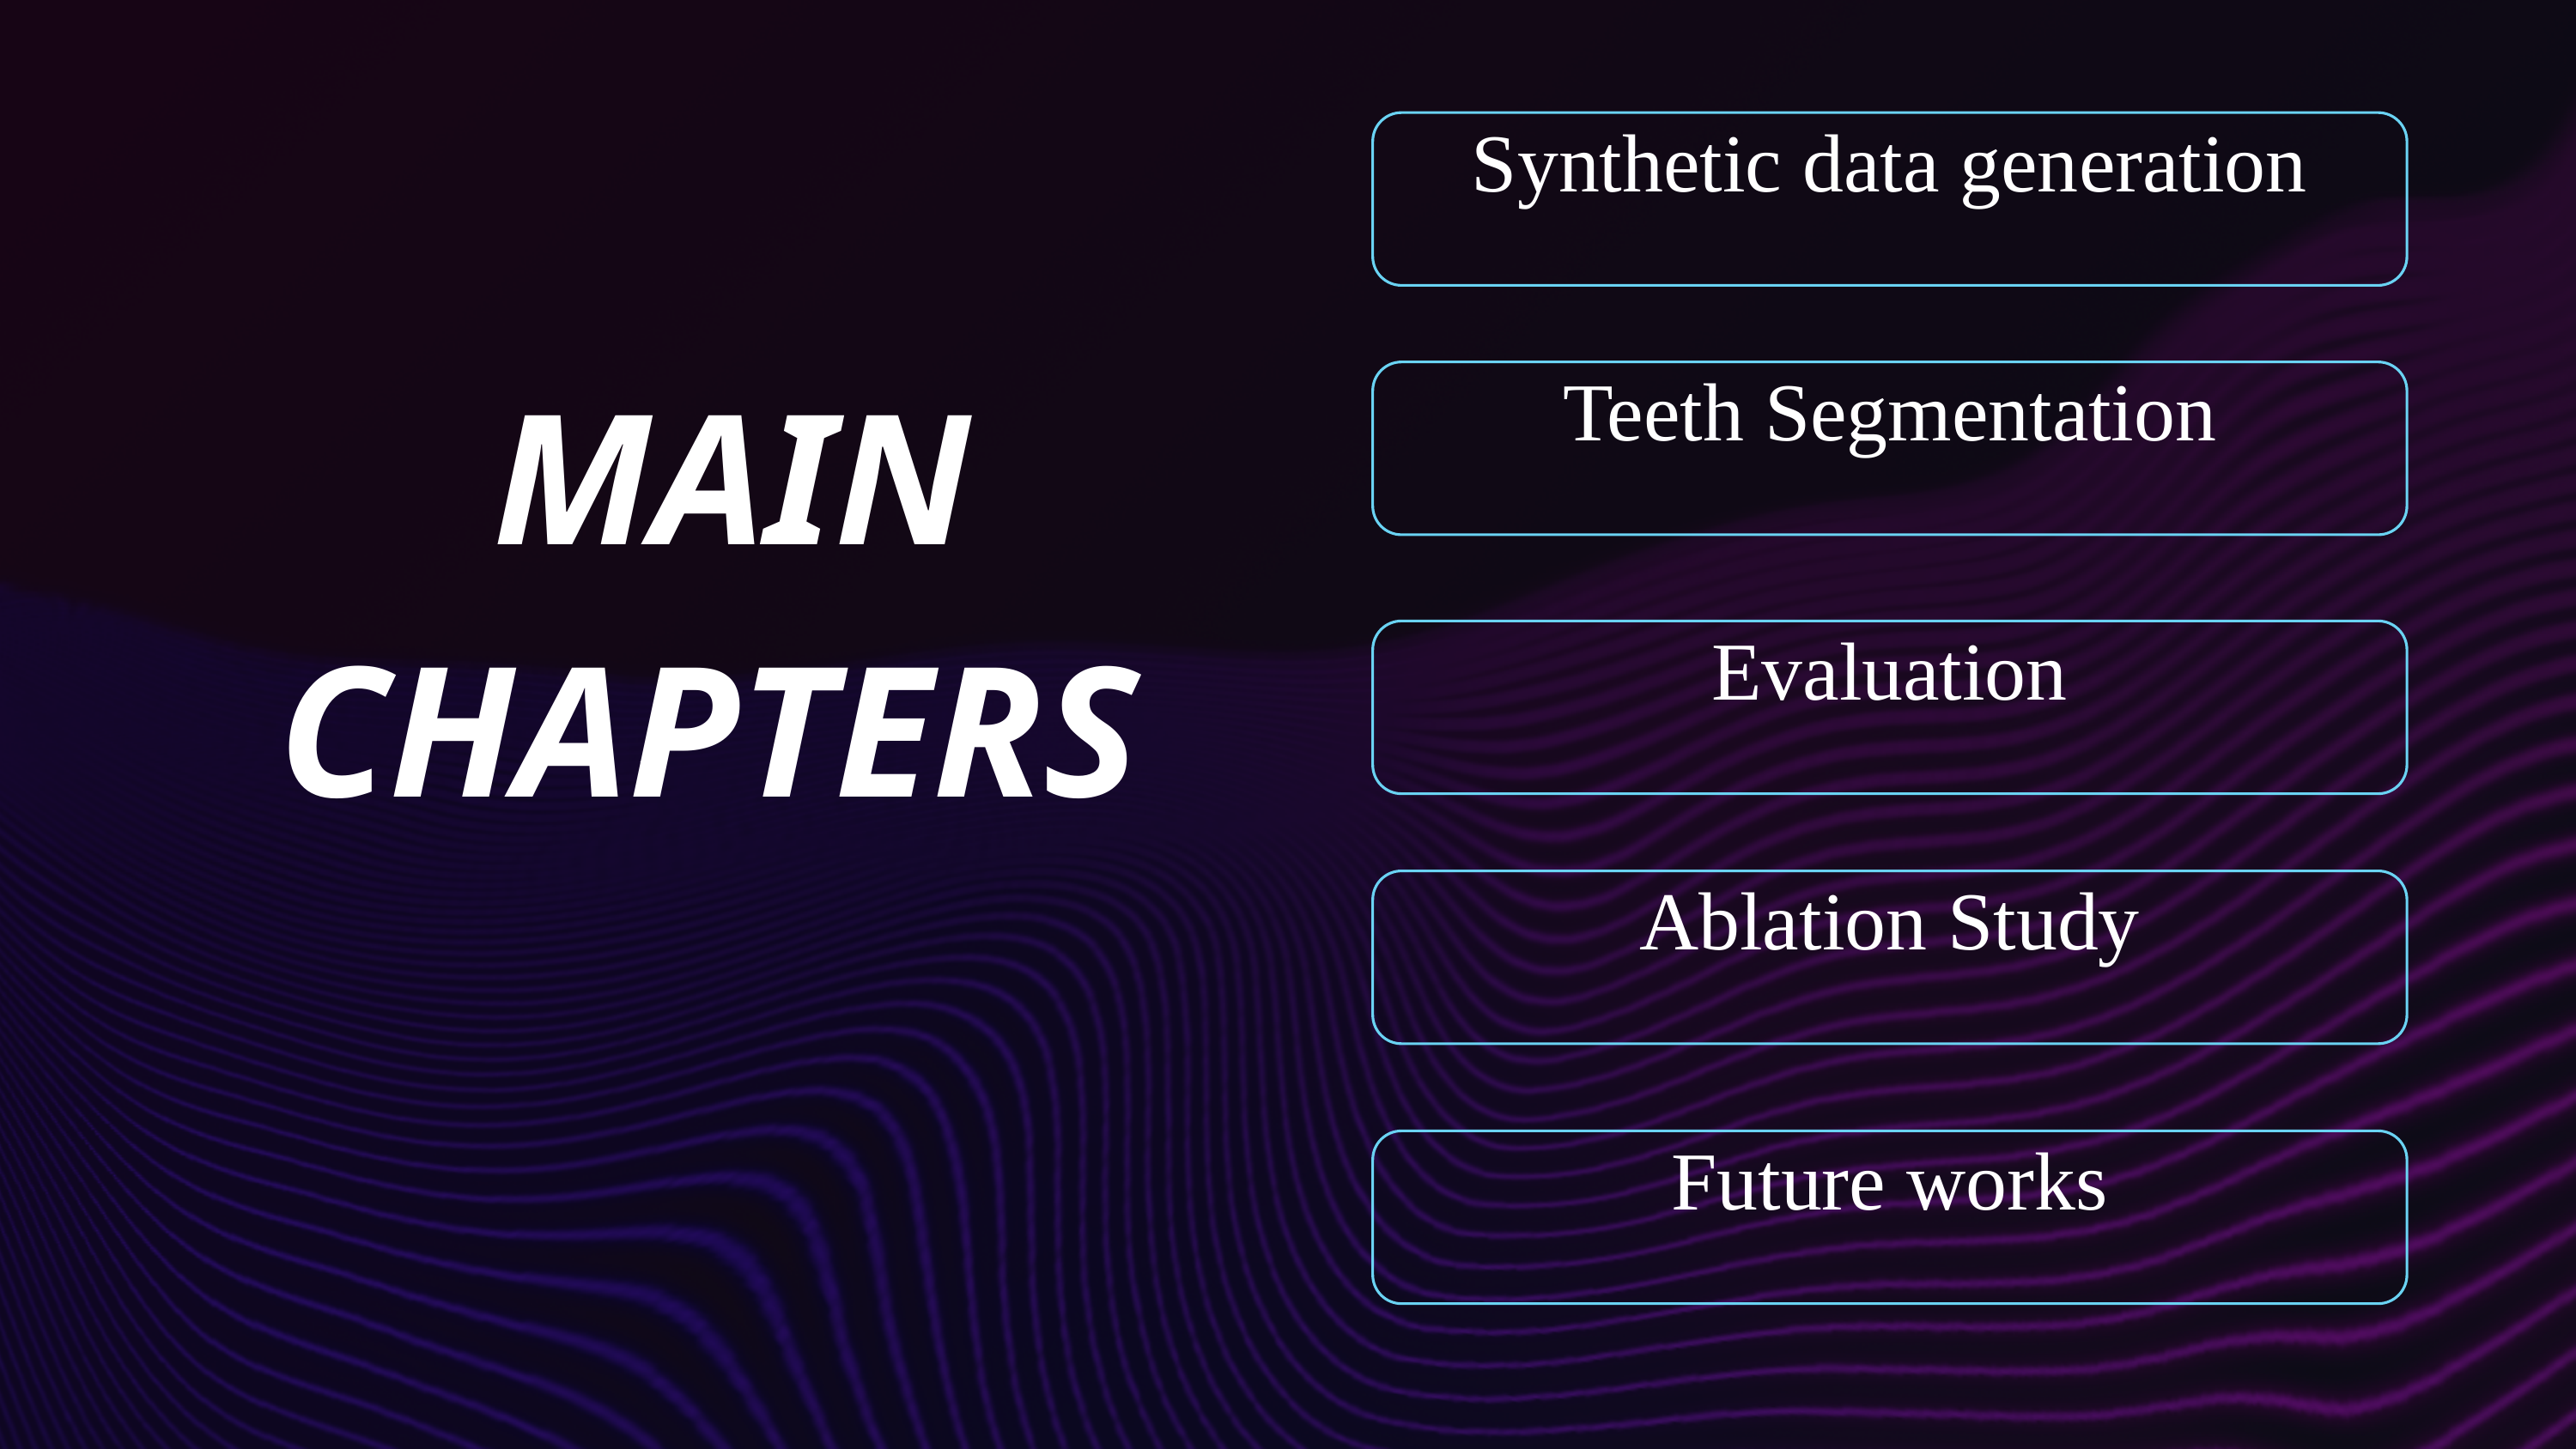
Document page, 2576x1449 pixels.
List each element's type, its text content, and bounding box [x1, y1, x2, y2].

text_box t [196, 729, 1097, 790]
text_box MAIN CHAPTERS [168, 327, 1297, 834]
text_box [0, 0, 2576, 1449]
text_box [1372, 621, 2408, 794]
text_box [1372, 361, 2408, 536]
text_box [1372, 1131, 2408, 1304]
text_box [1372, 112, 2408, 286]
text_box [1372, 870, 2408, 1045]
